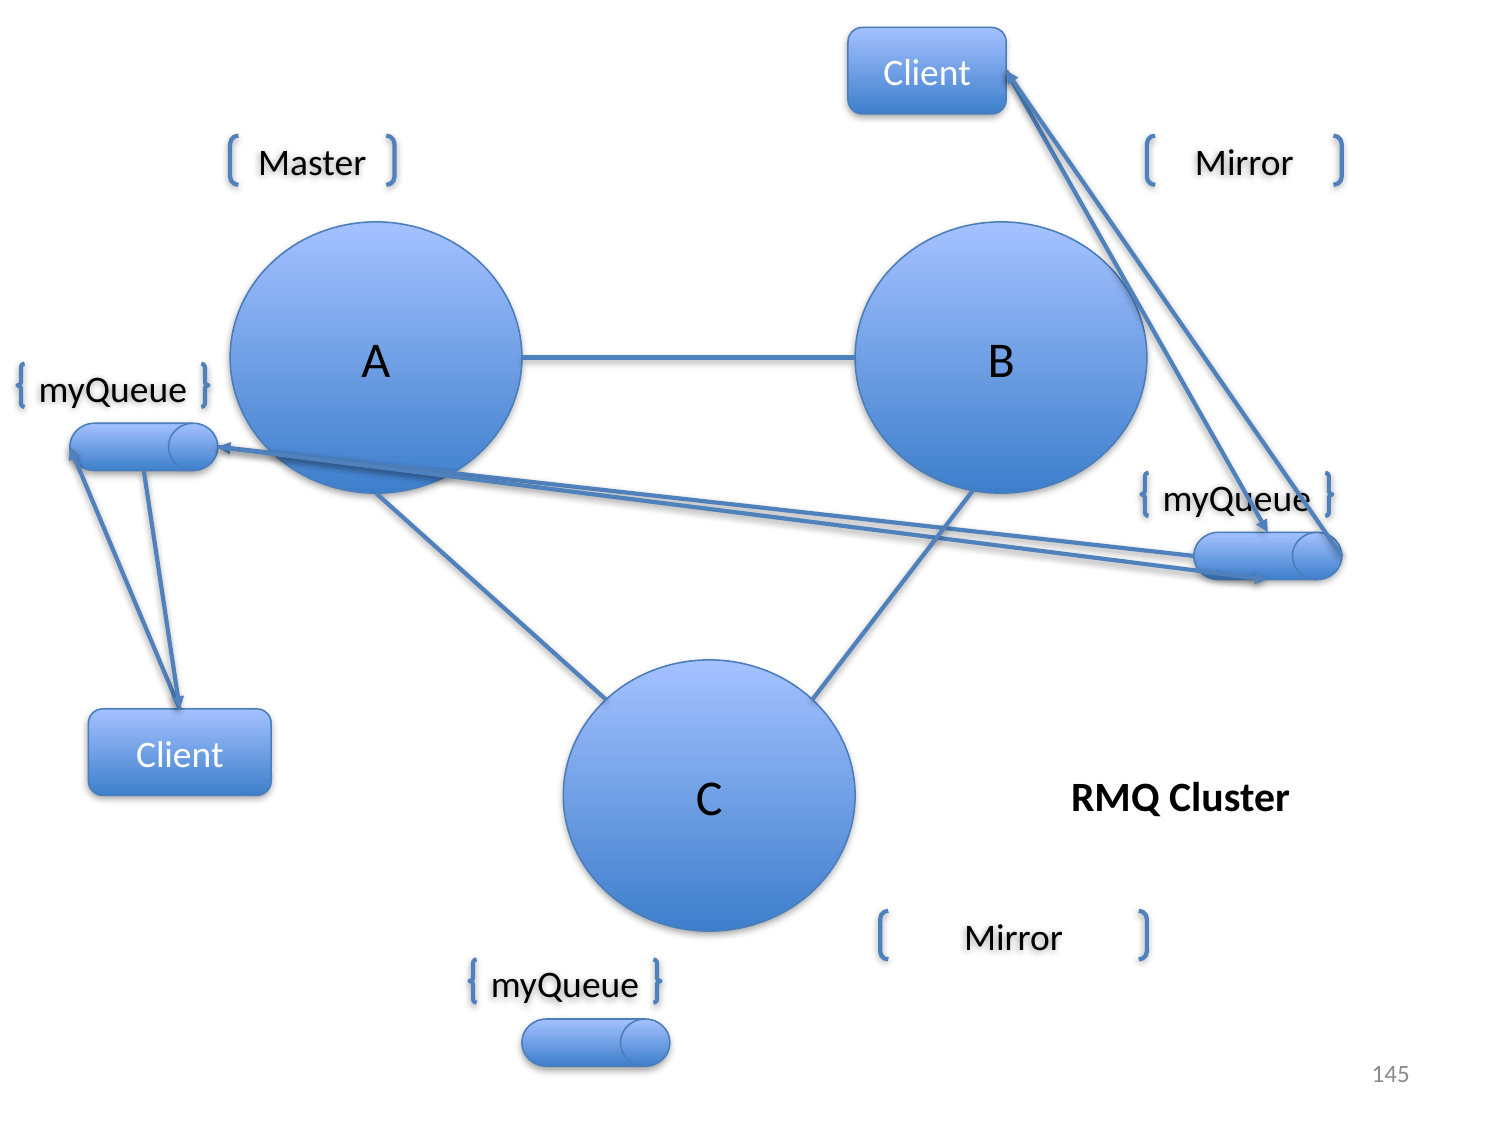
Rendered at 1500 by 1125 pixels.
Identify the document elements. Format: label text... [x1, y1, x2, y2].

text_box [375, 588, 607, 700]
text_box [812, 490, 974, 700]
text_box Mirror [878, 908, 1150, 962]
text_box [1272, 565, 1341, 581]
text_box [69, 446, 168, 710]
slide_number 145 [1074, 1042, 1425, 1103]
text_box Client [87, 708, 273, 797]
text_box myQueue [467, 957, 663, 1005]
text_box [521, 1018, 671, 1068]
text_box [168, 446, 1269, 580]
text_box myQueue [15, 361, 211, 409]
text_box Master [227, 133, 397, 187]
text_box C [562, 659, 856, 932]
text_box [143, 470, 181, 710]
text_box A [229, 221, 523, 444]
text_box Client [847, 26, 1007, 115]
text_box [69, 422, 219, 445]
text_box B [854, 221, 999, 444]
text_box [1005, 70, 1342, 557]
text_box RMQ Cluster [1019, 762, 1342, 828]
